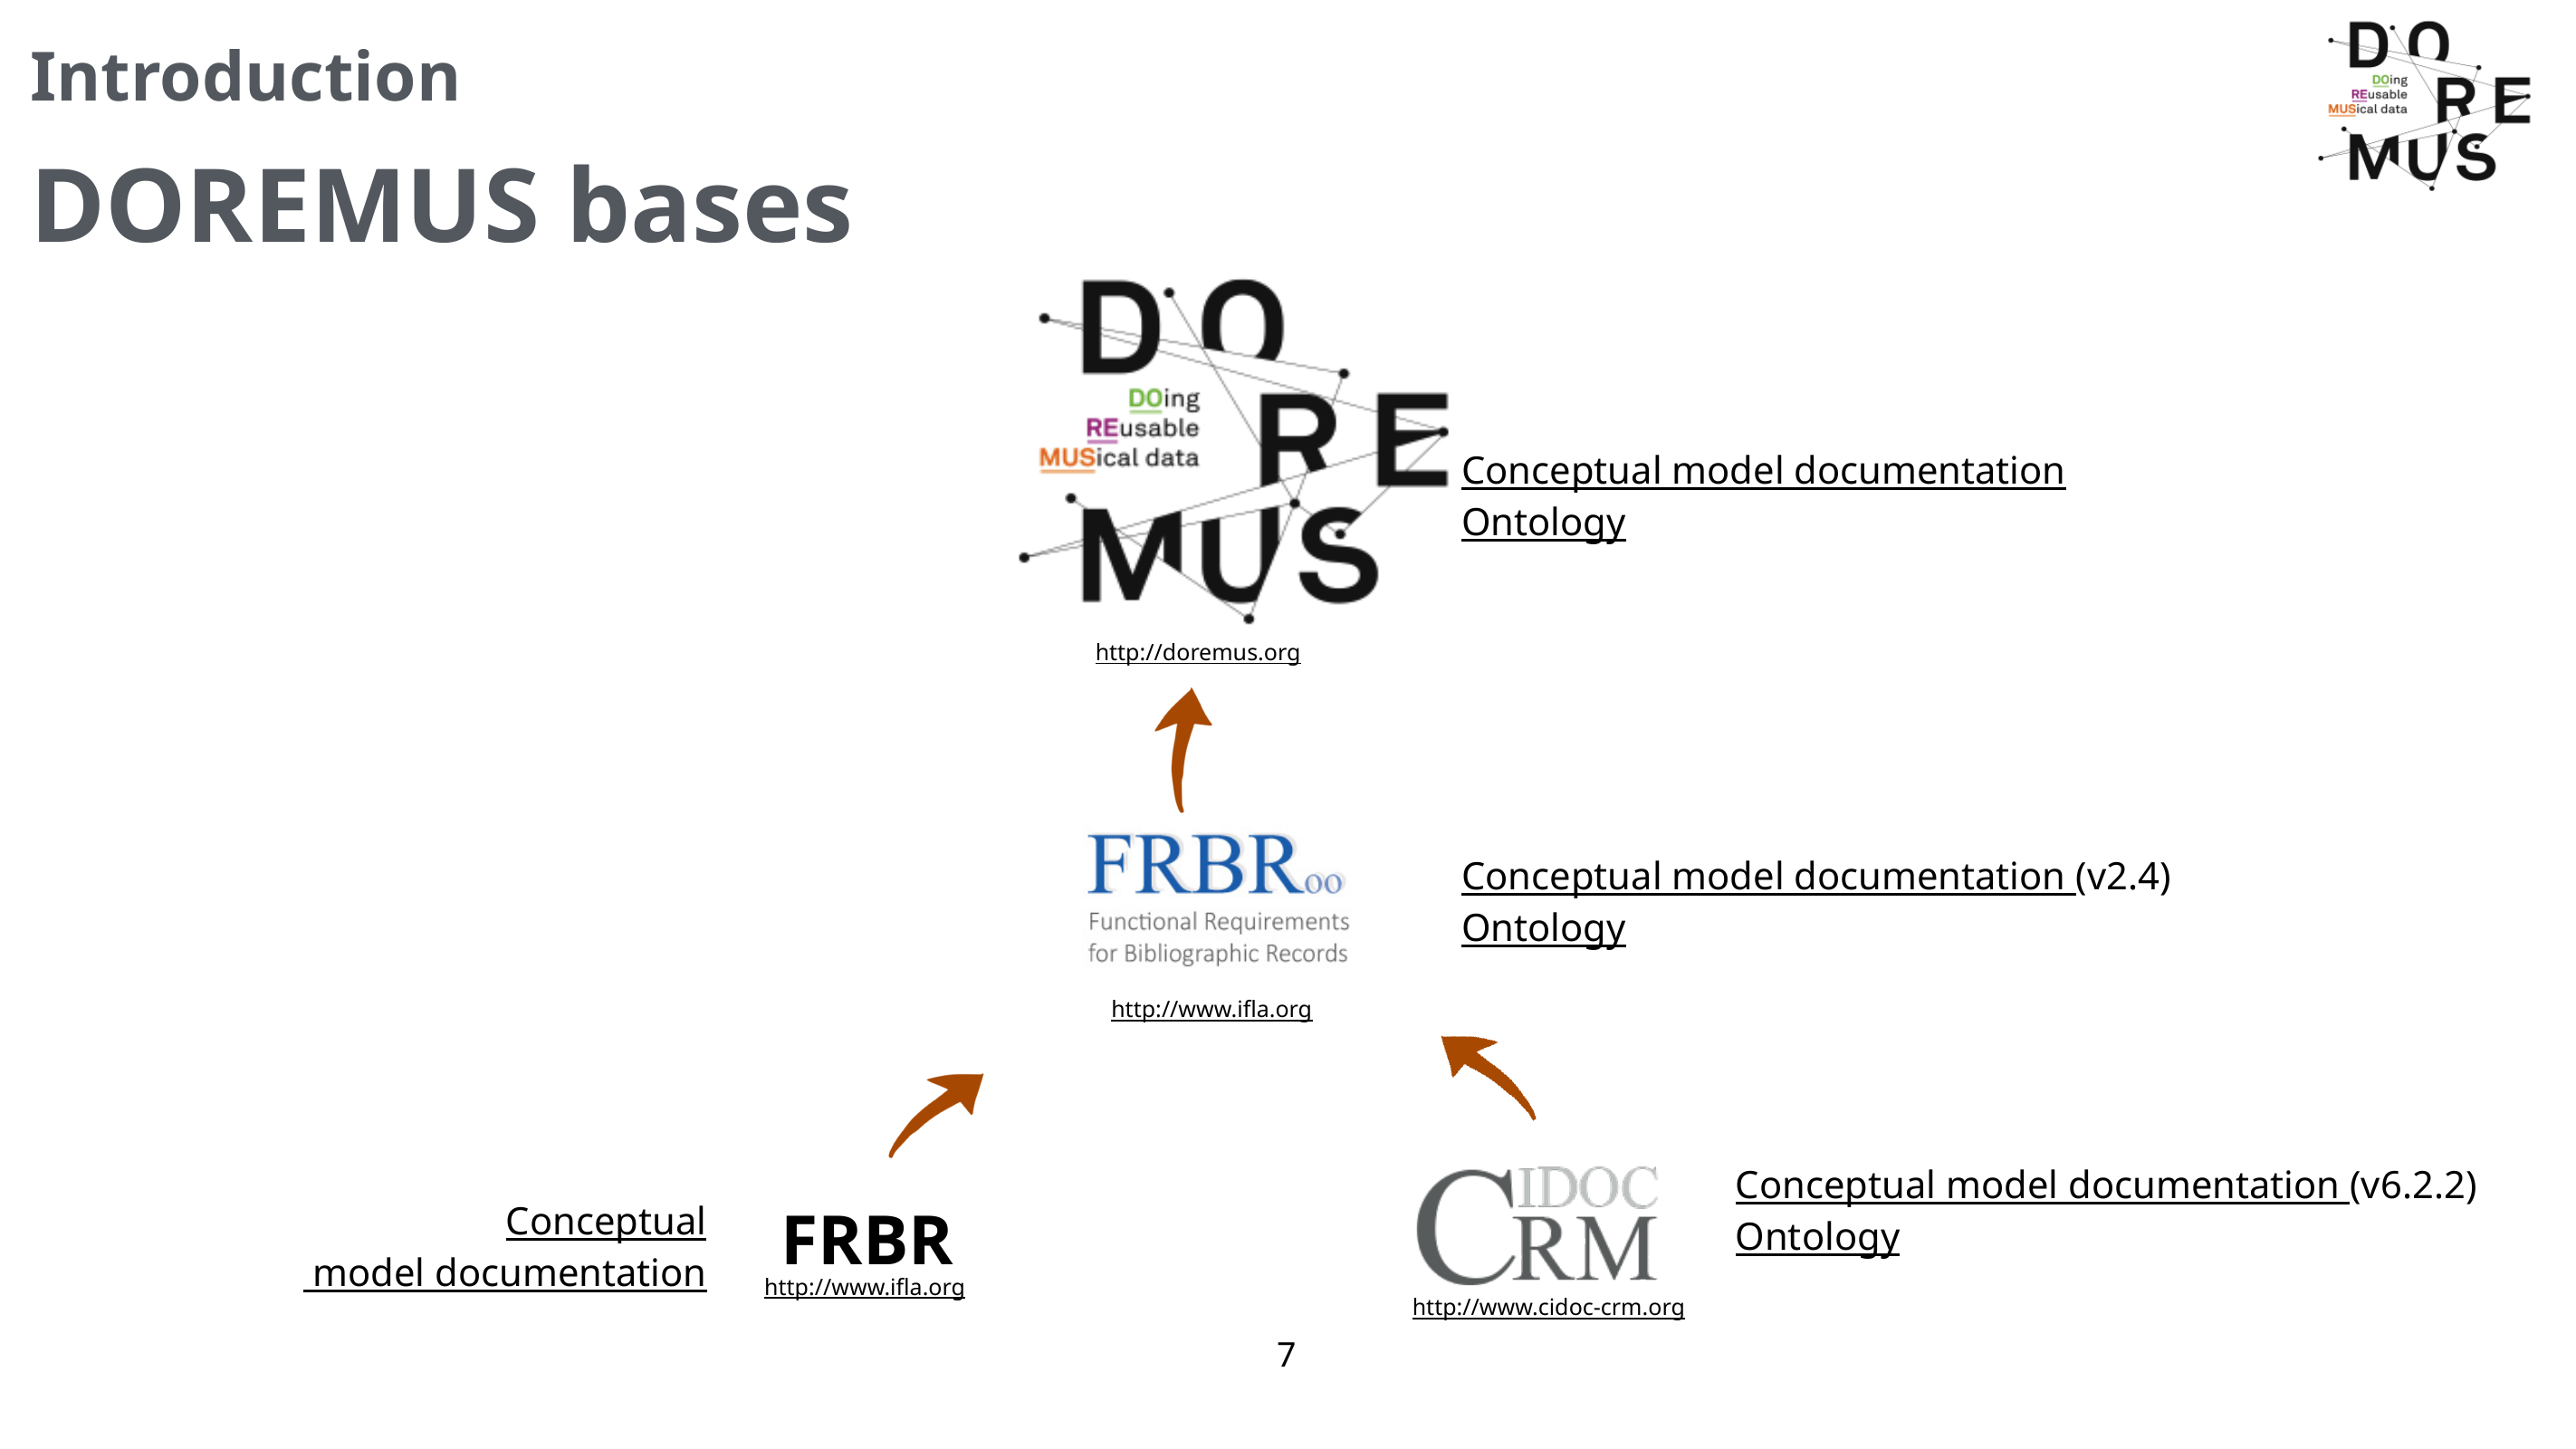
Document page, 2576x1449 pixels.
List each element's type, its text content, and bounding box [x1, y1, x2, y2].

picture [878, 1058, 993, 1173]
text_box Conceptual model documentation (v2.4) Ontology [1453, 844, 2411, 964]
picture [1128, 693, 1243, 808]
slide_number 7 [1248, 1325, 1326, 1383]
picture [1410, 1147, 1670, 1291]
text_box http://doremus.org [1082, 636, 1315, 676]
picture [1082, 816, 1362, 970]
text_box http://www.cidoc-crm.org [1399, 1286, 1700, 1331]
text_box Conceptual model documentation Ontology [1465, 438, 2411, 557]
list DOREMUS bases [22, 133, 2398, 270]
picture [2313, 14, 2534, 194]
text_box http://www.ifla.org [751, 1265, 980, 1310]
picture [1008, 264, 1457, 630]
text_box Conceptual model documentation [244, 1189, 714, 1309]
title Introduction [22, 14, 2221, 133]
text_box http://www.ifla.org [1097, 988, 1326, 1033]
picture [1431, 1020, 1546, 1135]
text_box FRBR [773, 1189, 962, 1265]
text_box Conceptual model documentation (v6.2.2) Ontology [1728, 1153, 2489, 1272]
